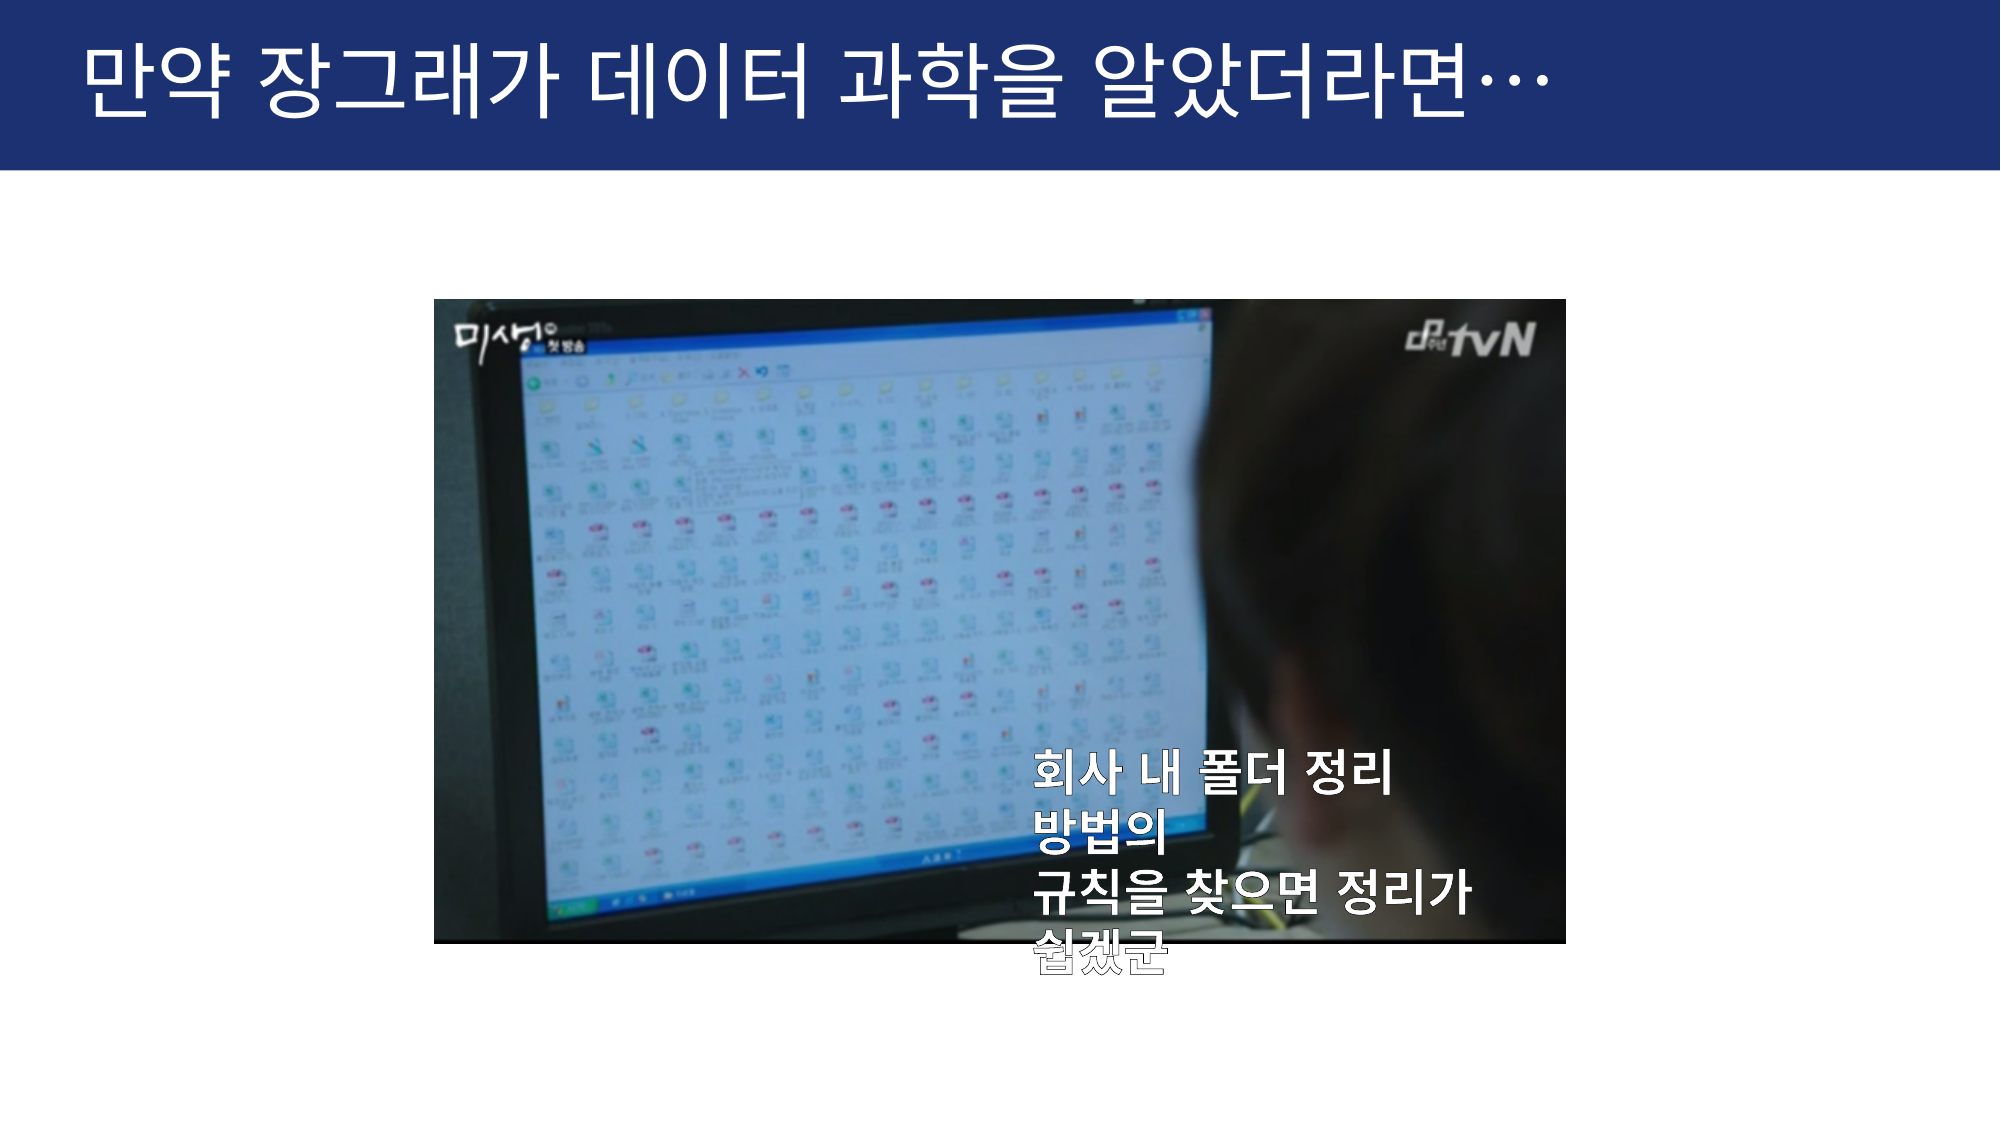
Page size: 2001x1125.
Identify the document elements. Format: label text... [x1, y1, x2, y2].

picture [434, 299, 1566, 945]
text_box 회사 내 폴더 정리 방법의 규칙을 찾으면 정리가 쉽겠군 [1016, 945, 1536, 988]
title 만약 장그래가 데이터 과학을 알았더라면… [65, 7, 1935, 163]
